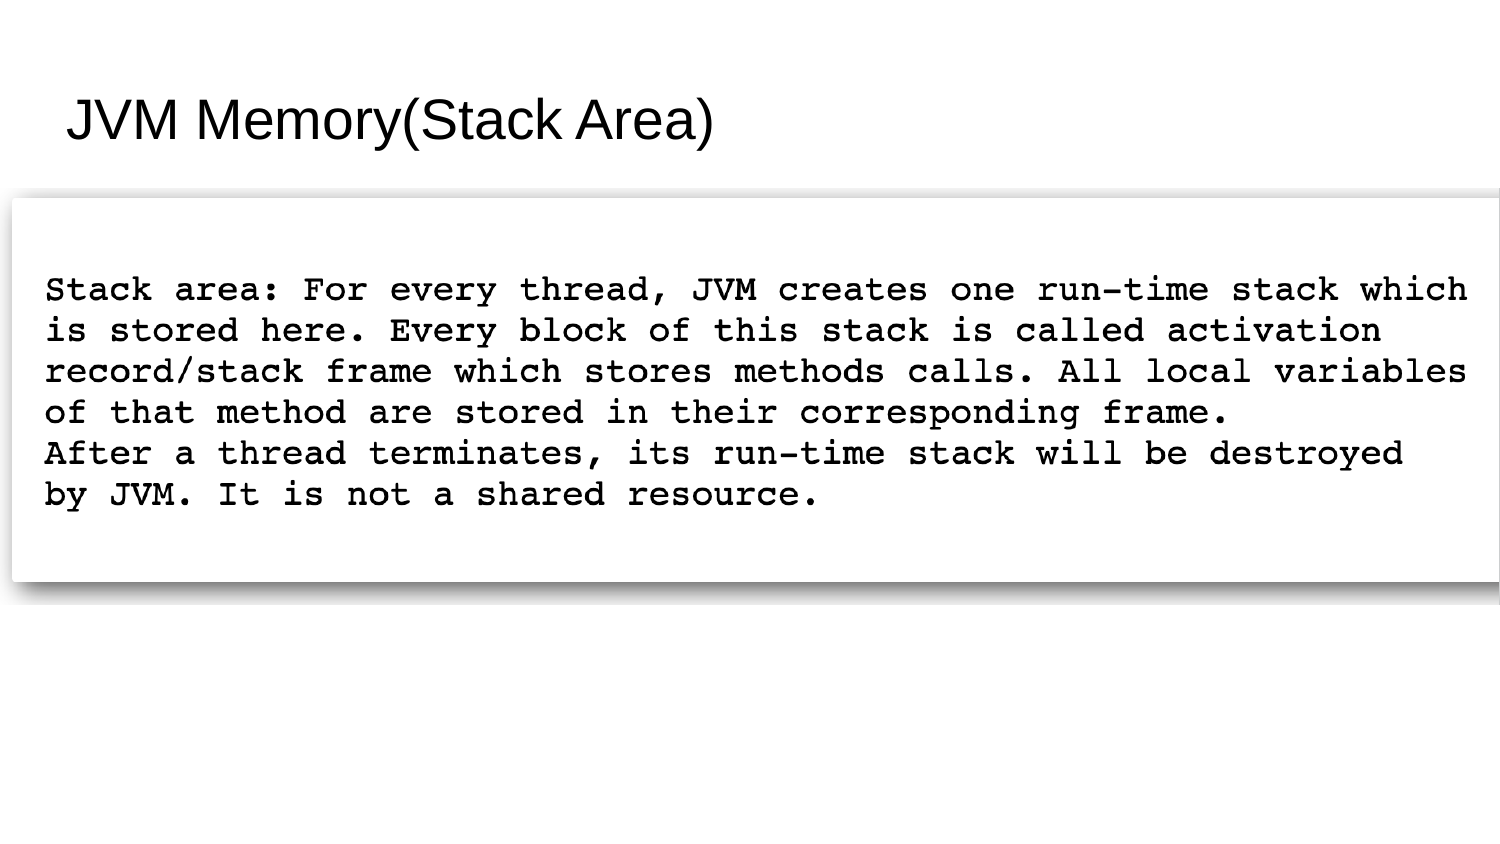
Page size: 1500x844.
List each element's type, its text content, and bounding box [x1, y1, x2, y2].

title JVM Memory(Stack Area) [51, 72, 1449, 167]
picture [0, 188, 1500, 606]
